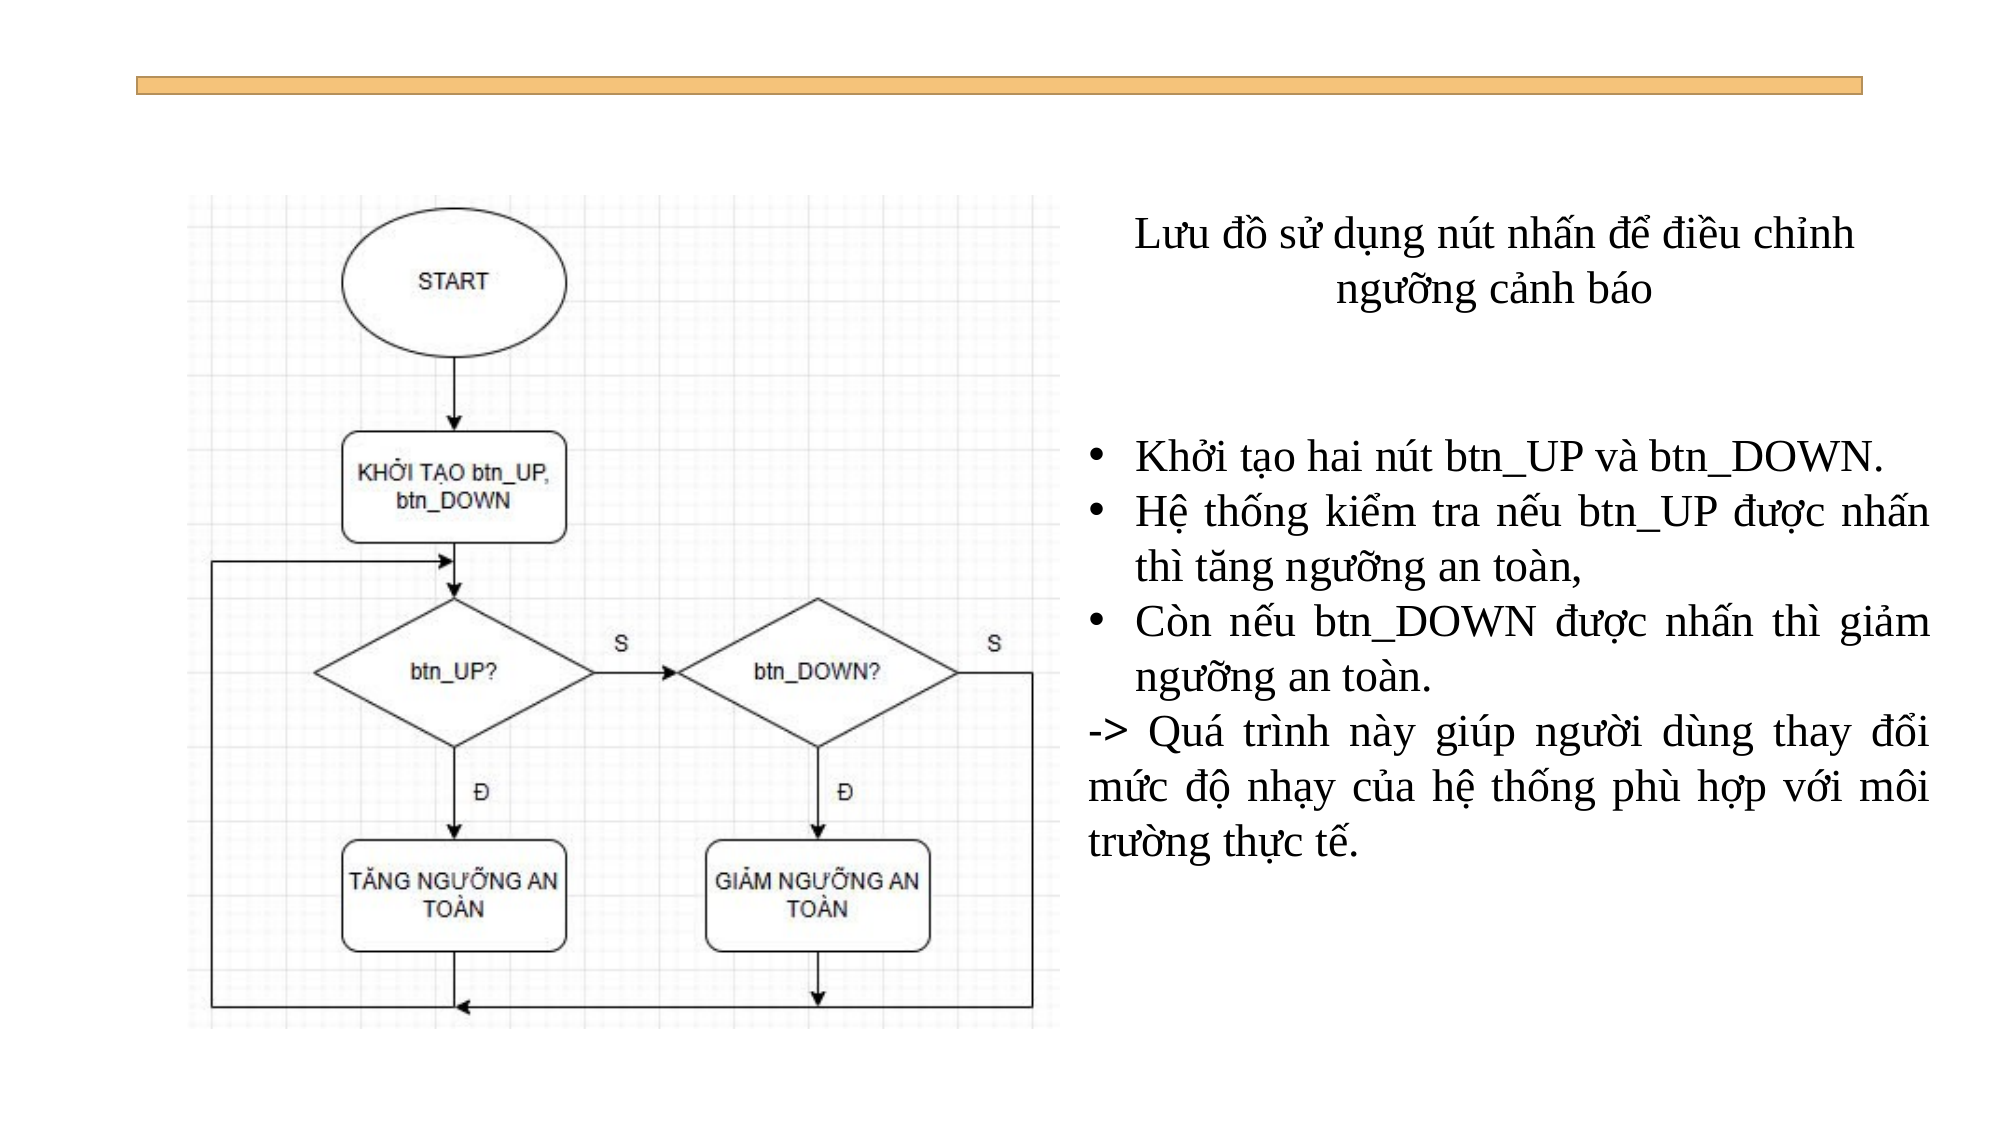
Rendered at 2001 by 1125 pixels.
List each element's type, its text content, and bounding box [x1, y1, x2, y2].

picture [186, 195, 1060, 1029]
text_box Lưu đồ sử dụng nút nhấn để điều chỉnh ngưỡng cảnh báo [1060, 195, 1932, 320]
text_box Khởi tạo hai nút btn_UP và btn_DOWN. Hệ thống kiểm tra nếu btn_UP được nhấn thì tăng ngưỡng an toàn, Còn nếu btn_DOWN được nhấn thì giảm ngưỡng an toàn. -> Quá trình này giúp người dùng thay đổi mức độ nhạy của hệ thống phù hợp với môi trường thực tế. [1073, 418, 1946, 873]
